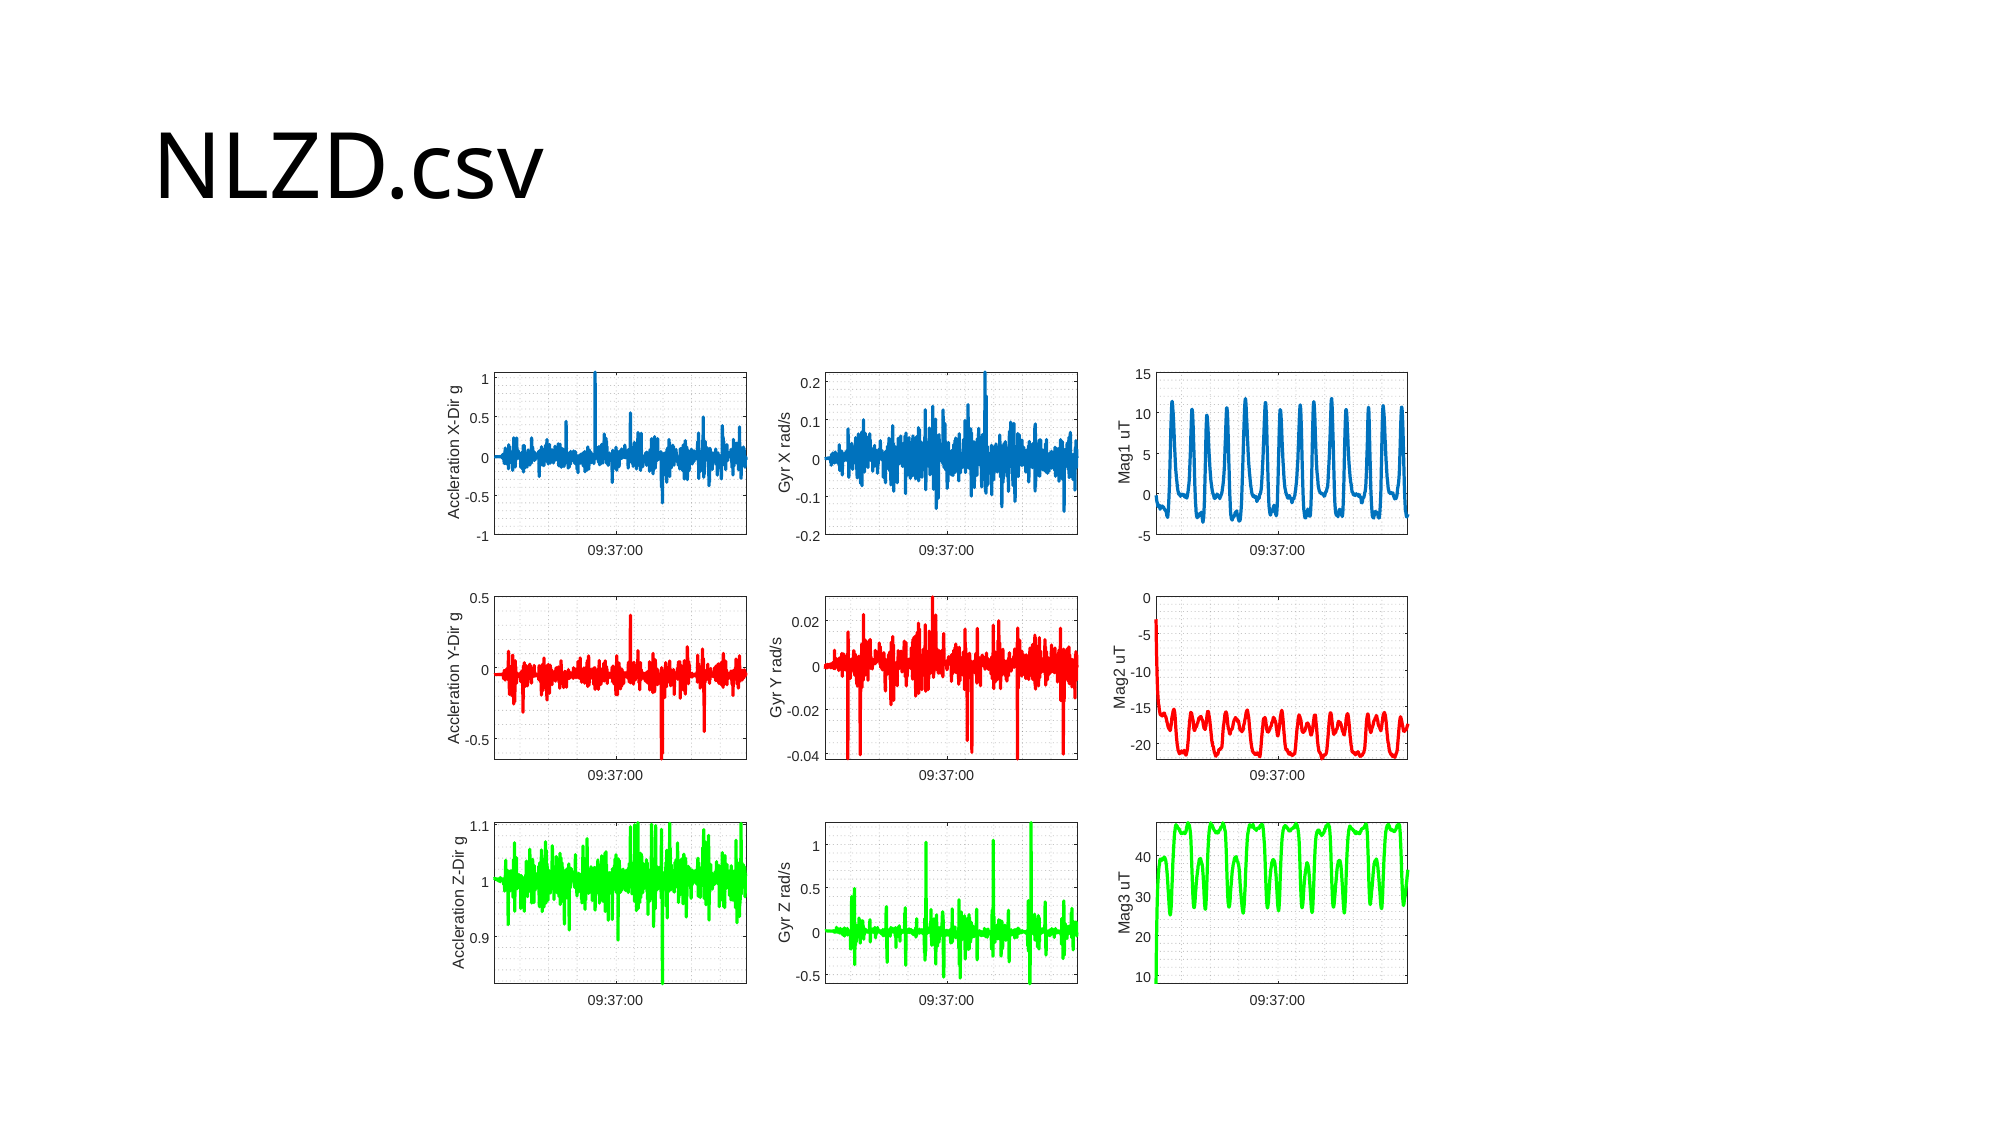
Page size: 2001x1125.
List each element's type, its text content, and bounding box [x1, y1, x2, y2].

text_box NLZD.csv [137, 59, 1863, 277]
picture [340, 315, 1519, 1066]
